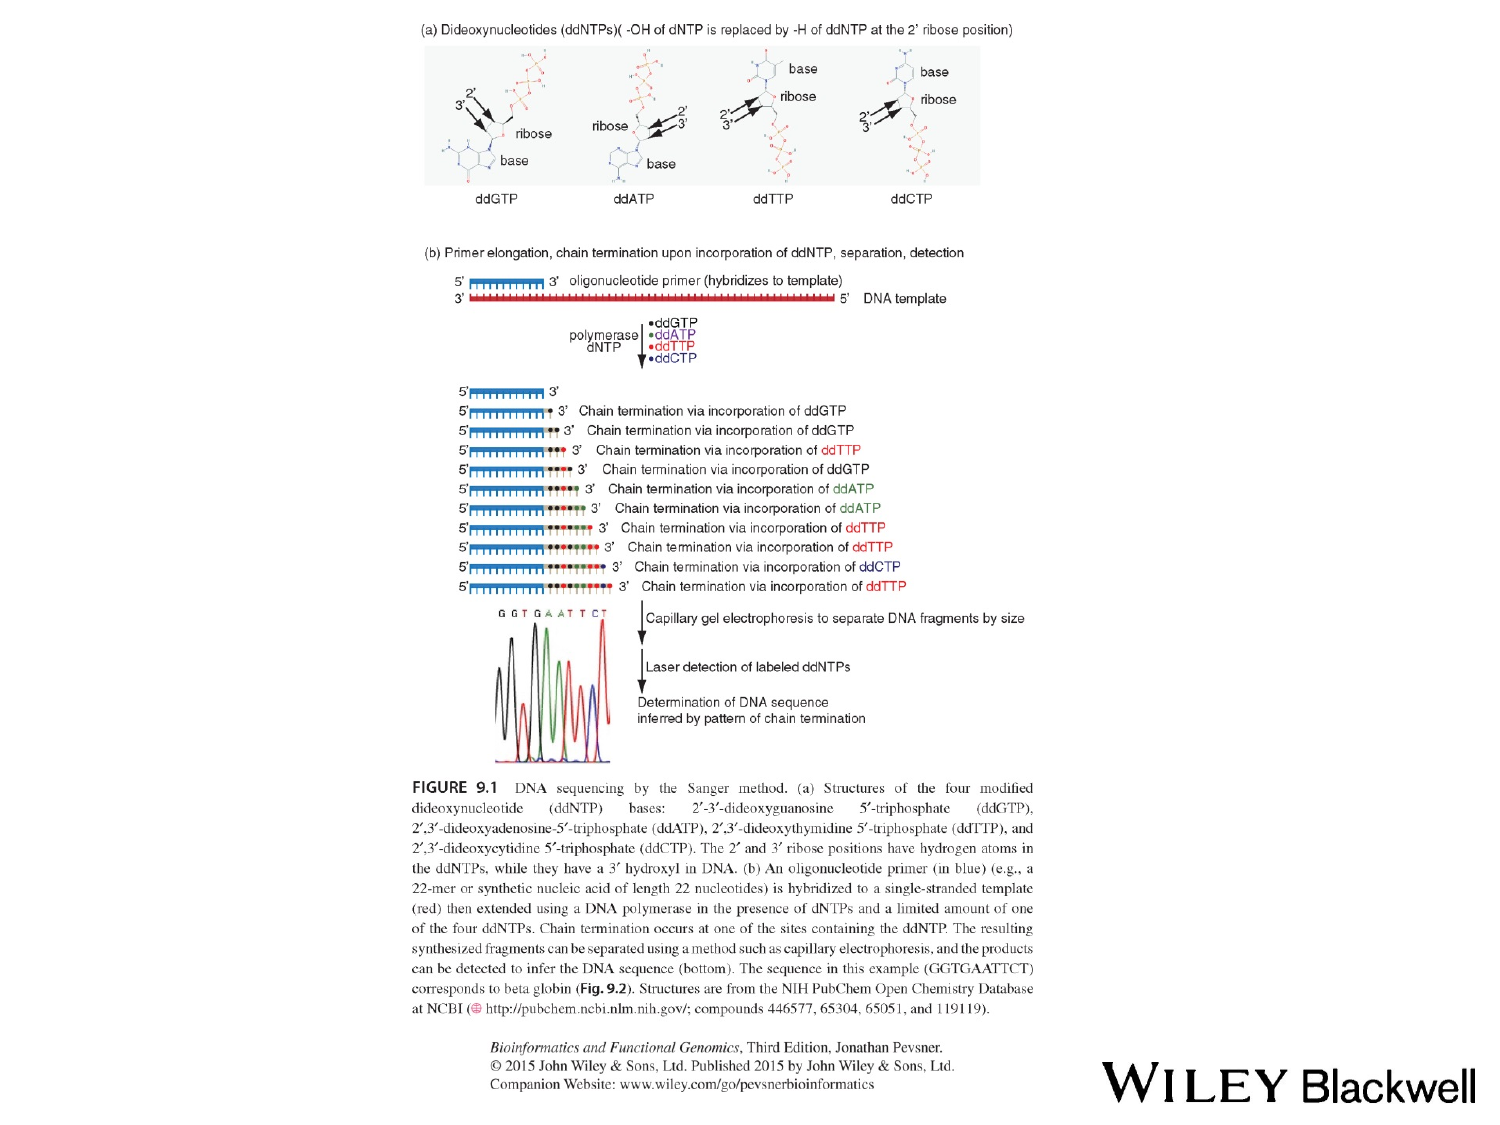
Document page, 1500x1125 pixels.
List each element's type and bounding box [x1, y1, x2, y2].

picture [1100, 1062, 1475, 1104]
picture [412, 24, 1033, 1092]
